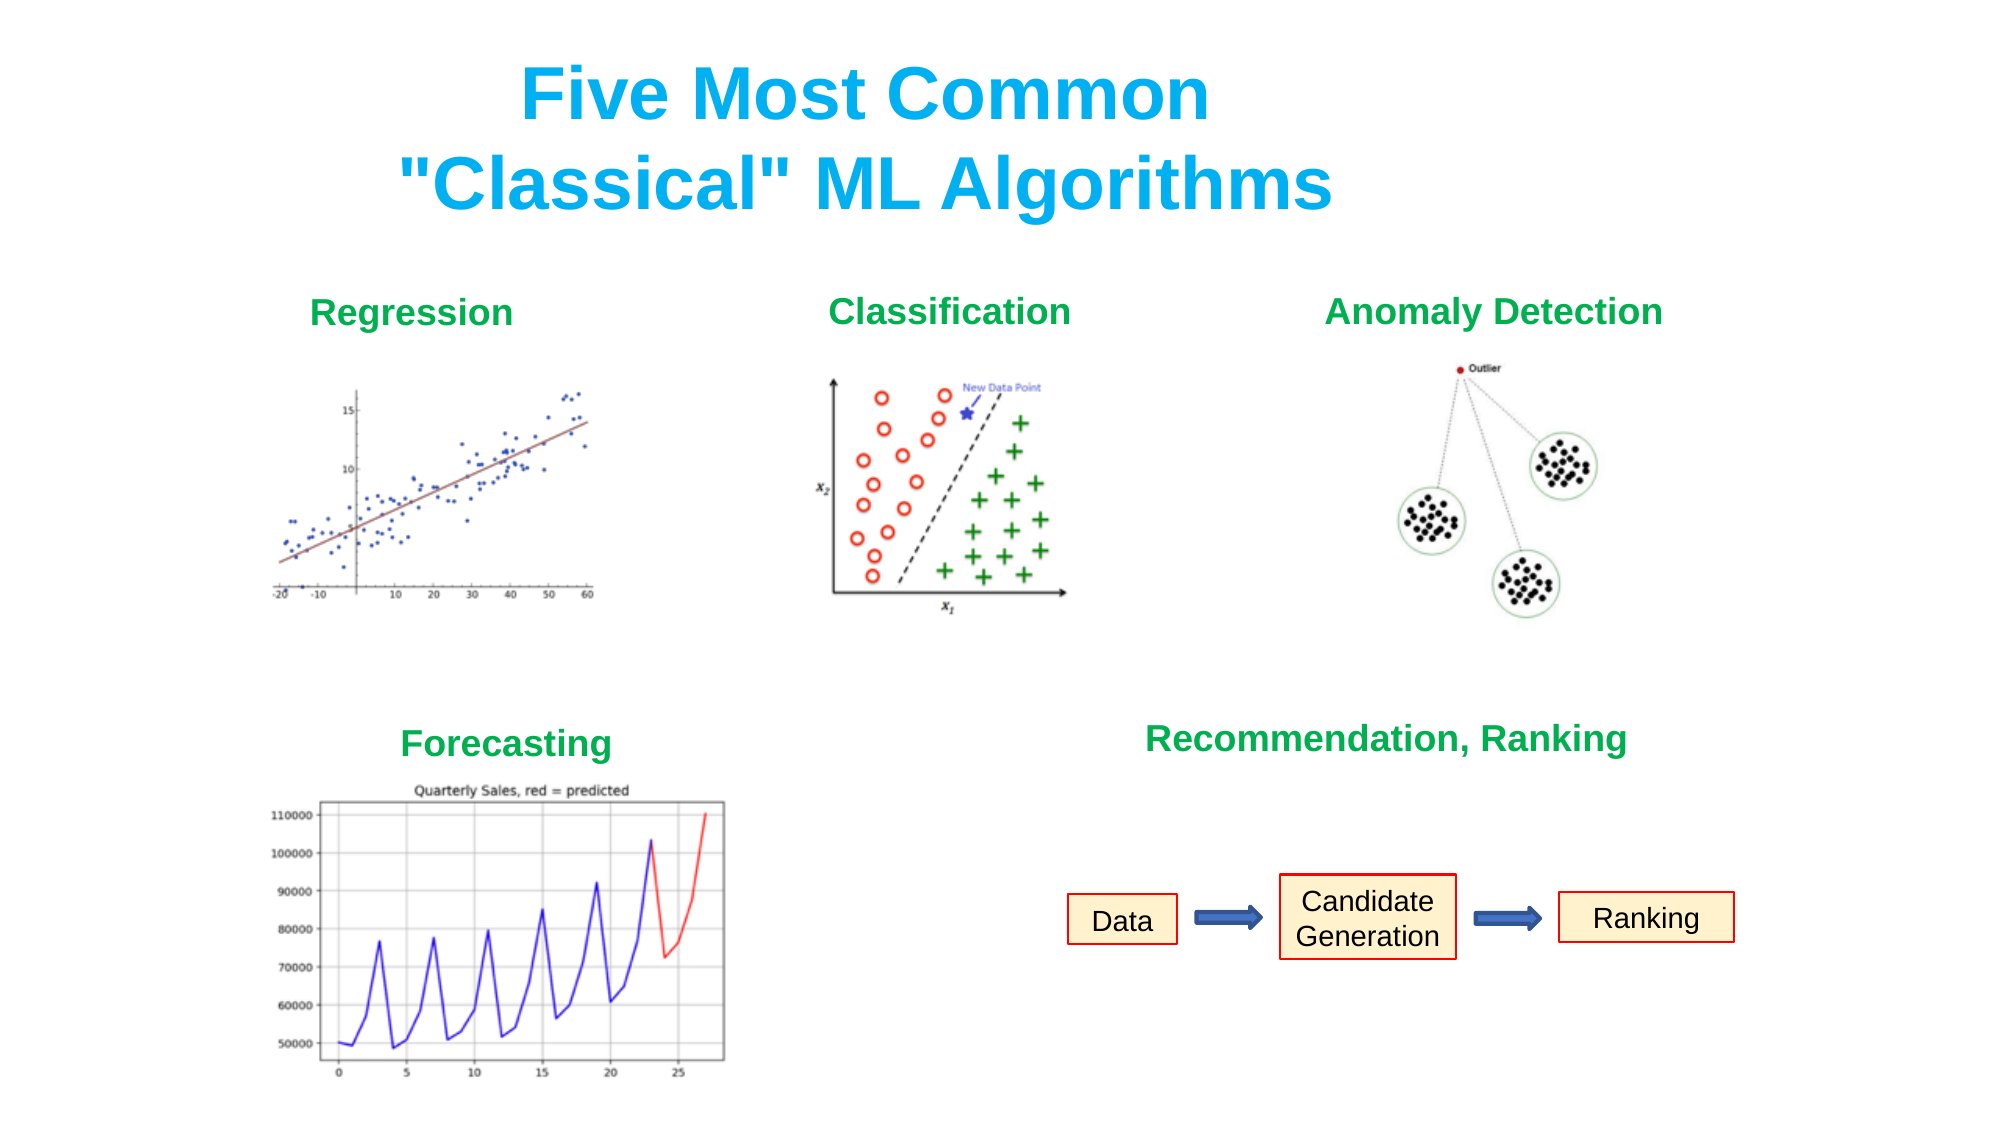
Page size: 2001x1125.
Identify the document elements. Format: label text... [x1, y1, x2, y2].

text_box Data [1068, 894, 1178, 945]
text_box [1473, 905, 1543, 932]
text_box Anomaly Detection [1288, 279, 1700, 340]
picture [265, 777, 736, 1088]
text_box Forecasting [359, 711, 654, 772]
picture [1392, 354, 1610, 631]
text_box Classification [797, 279, 1103, 340]
picture [812, 373, 1072, 616]
text_box [1194, 904, 1263, 930]
text_box Ranking [1558, 892, 1735, 942]
text_box Candidate Generation [1280, 874, 1456, 960]
picture [265, 383, 600, 605]
text_box Recommendation, Ranking [1102, 706, 1672, 767]
text_box Five Most Common "Classical" ML Algorithms [342, 37, 1411, 233]
text_box Regression [284, 280, 539, 341]
